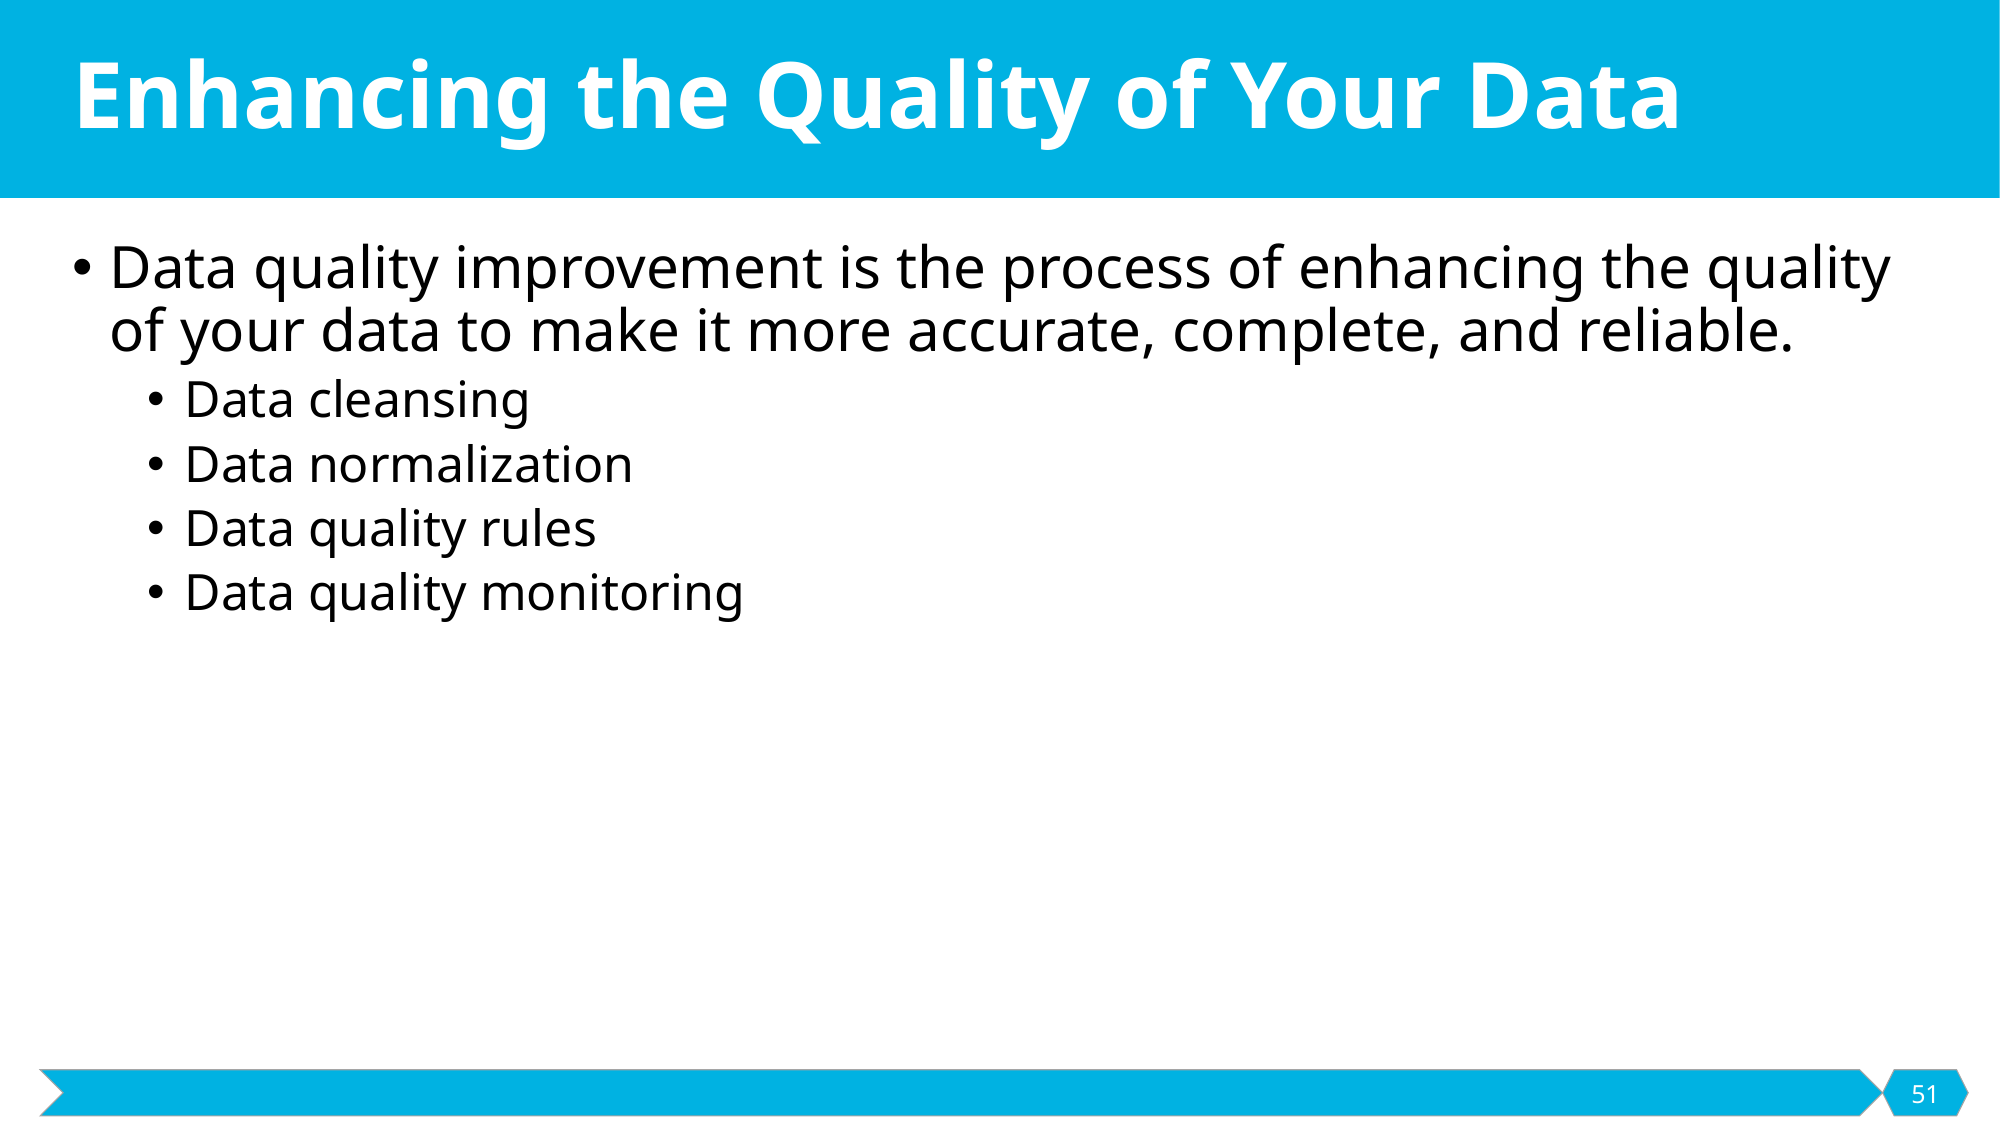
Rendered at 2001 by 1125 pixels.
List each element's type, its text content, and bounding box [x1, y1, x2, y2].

list Data quality improvement is the process of enhancing the quality of your data to make it more accurate, complete, and reliable. Data cleansing Data normalization Data quality rules Data quality monitoring [56, 230, 1969, 1010]
slide_number 51 [1882, 1065, 1969, 1125]
title Enhancing the Quality of Your Data [56, 0, 1969, 199]
